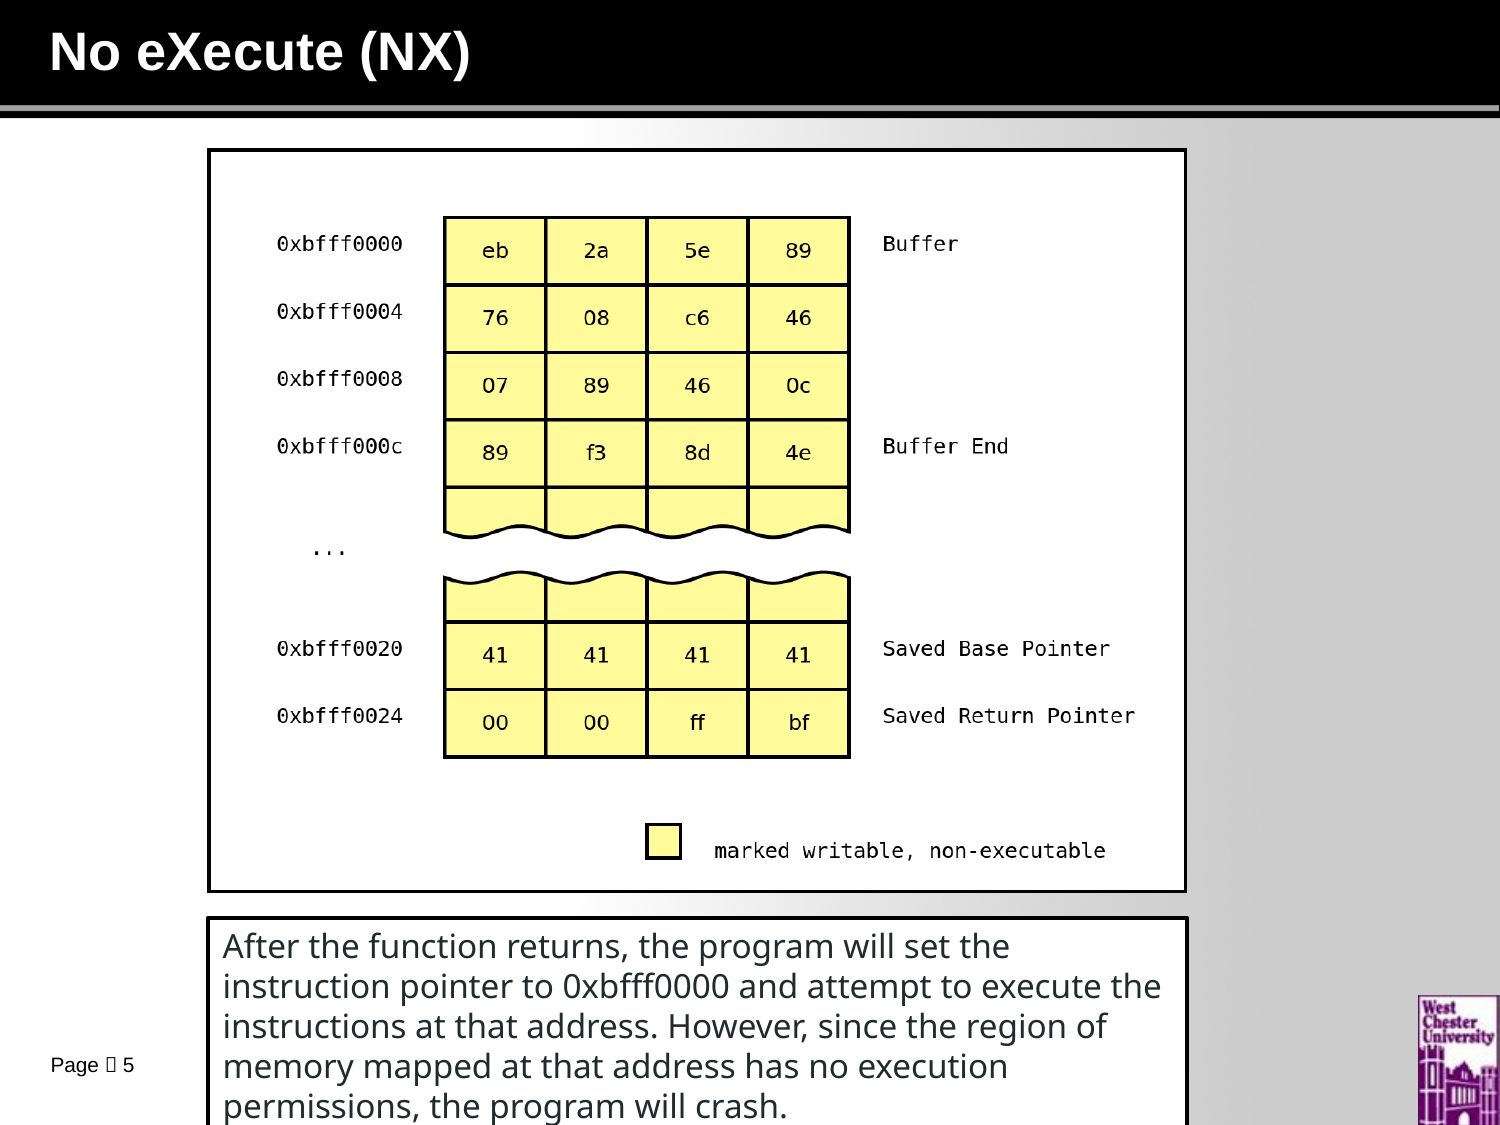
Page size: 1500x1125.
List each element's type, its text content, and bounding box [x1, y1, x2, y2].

title No eXecute (NX) [49, 16, 1447, 123]
picture [0, 0, 1500, 1125]
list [207, 148, 1188, 893]
text_box After the function returns, the program will set the instruction pointer to 0xbfff0000 and attempt to execute the instructions at that address. However, since the region of memory mapped at that address has no execution permissions, the program will crash. [206, 916, 1189, 1125]
